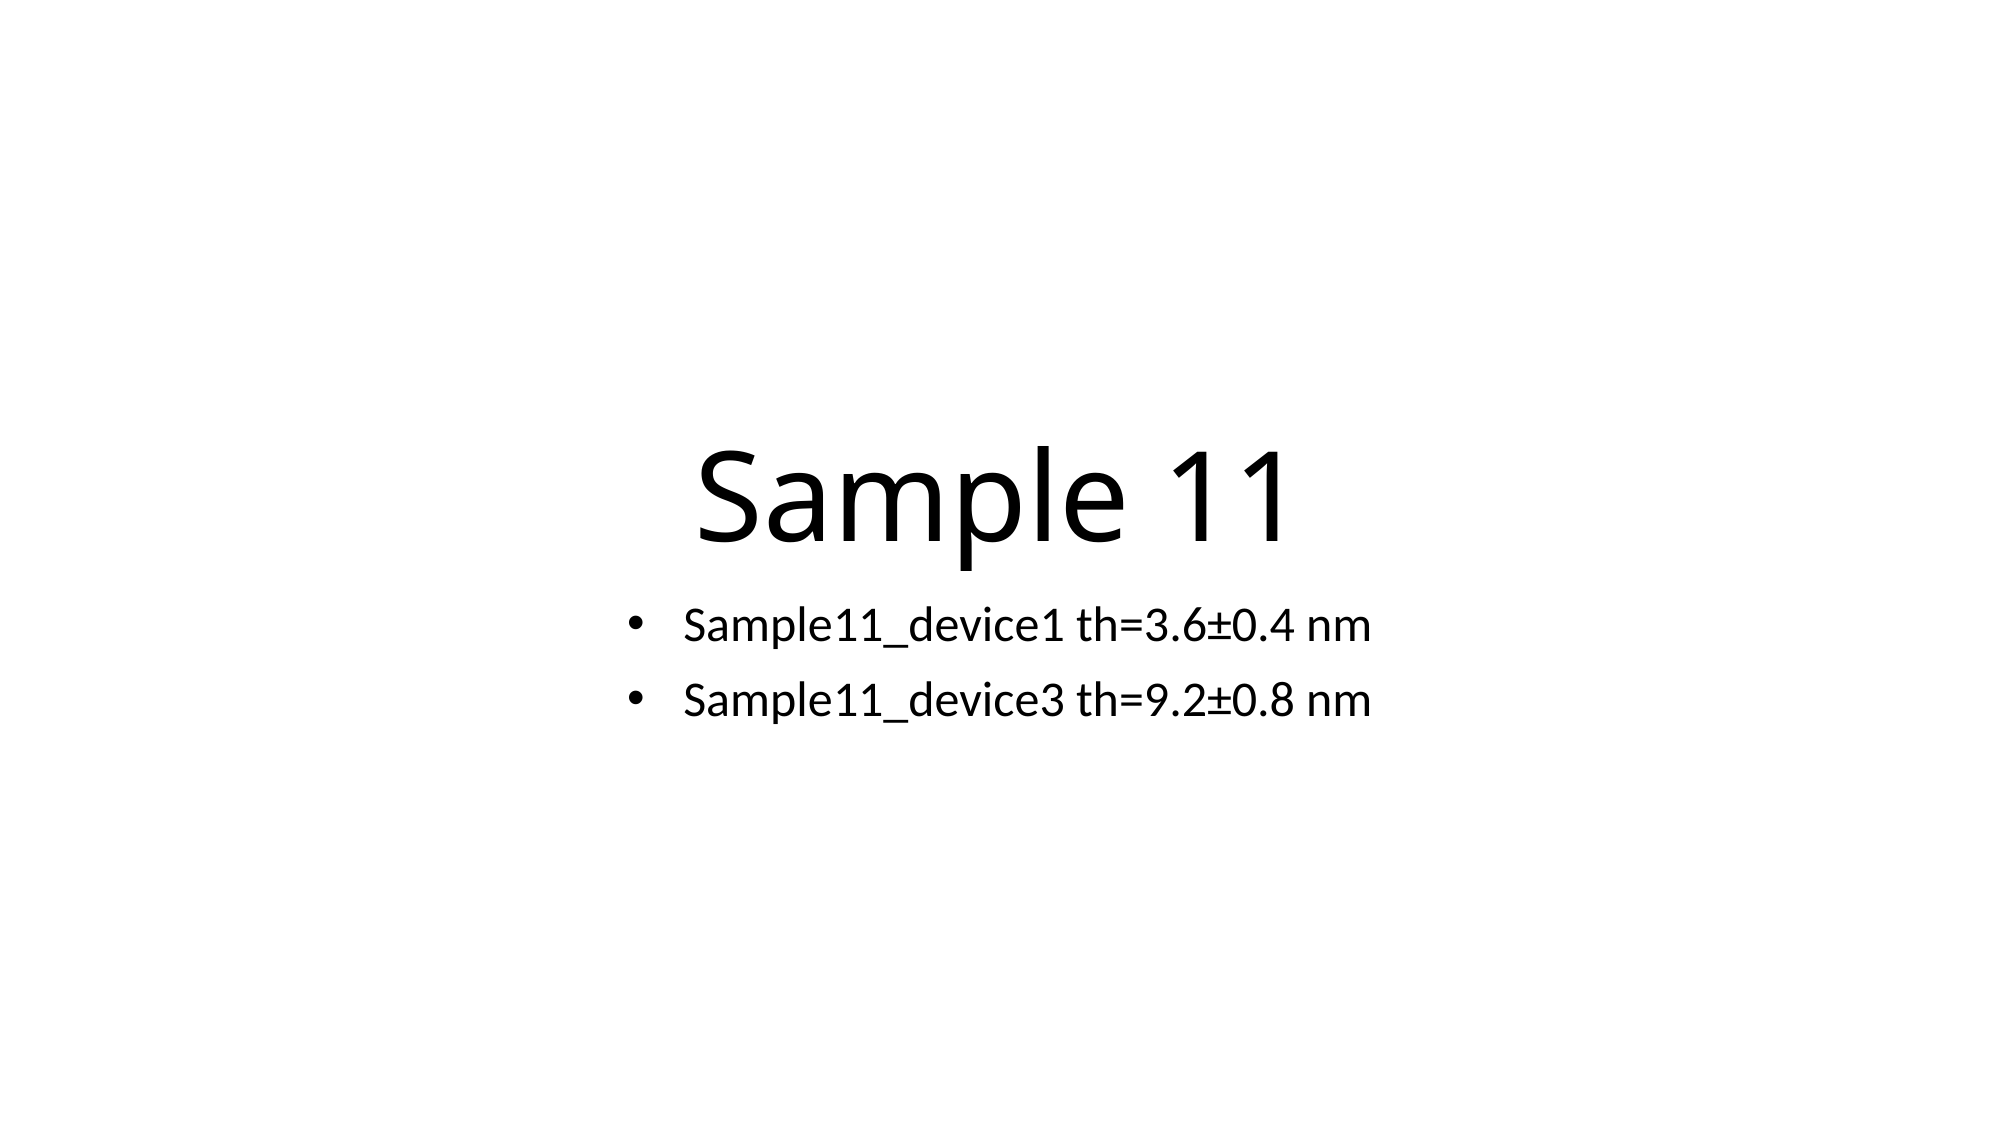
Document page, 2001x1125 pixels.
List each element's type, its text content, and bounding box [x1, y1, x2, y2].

title Sample 11 [249, 184, 1750, 576]
subtitle Sample11_device1 th=3.6±0.4 nm Sample11_device3 th=9.2±0.8 nm [249, 590, 1750, 863]
